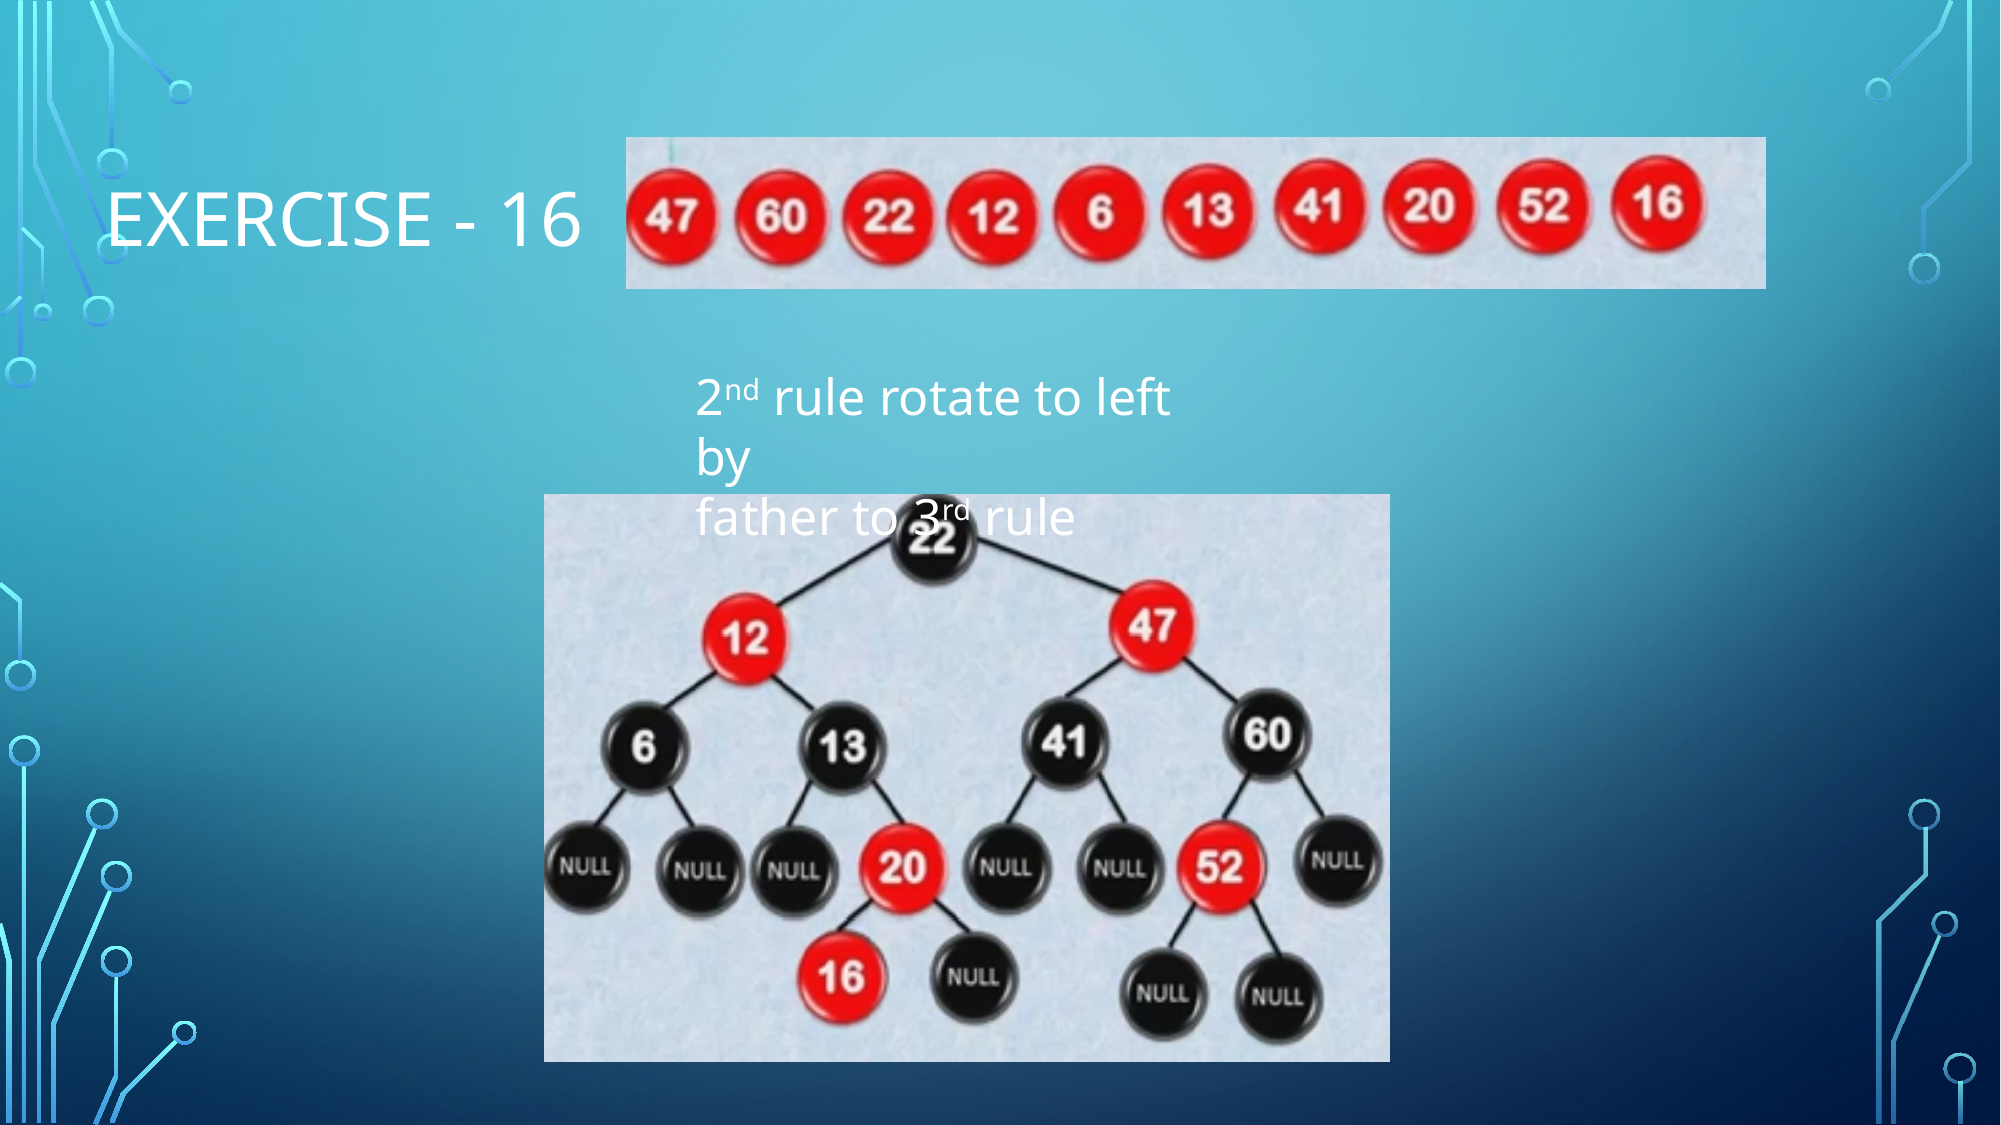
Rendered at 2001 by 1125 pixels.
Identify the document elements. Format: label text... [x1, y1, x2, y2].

title EXERCISE - 16 [89, 101, 1813, 344]
picture [544, 493, 1391, 1062]
text_box 2nd rule rotate to left by father to 3rd rule [681, 357, 1254, 493]
picture [625, 137, 1766, 289]
